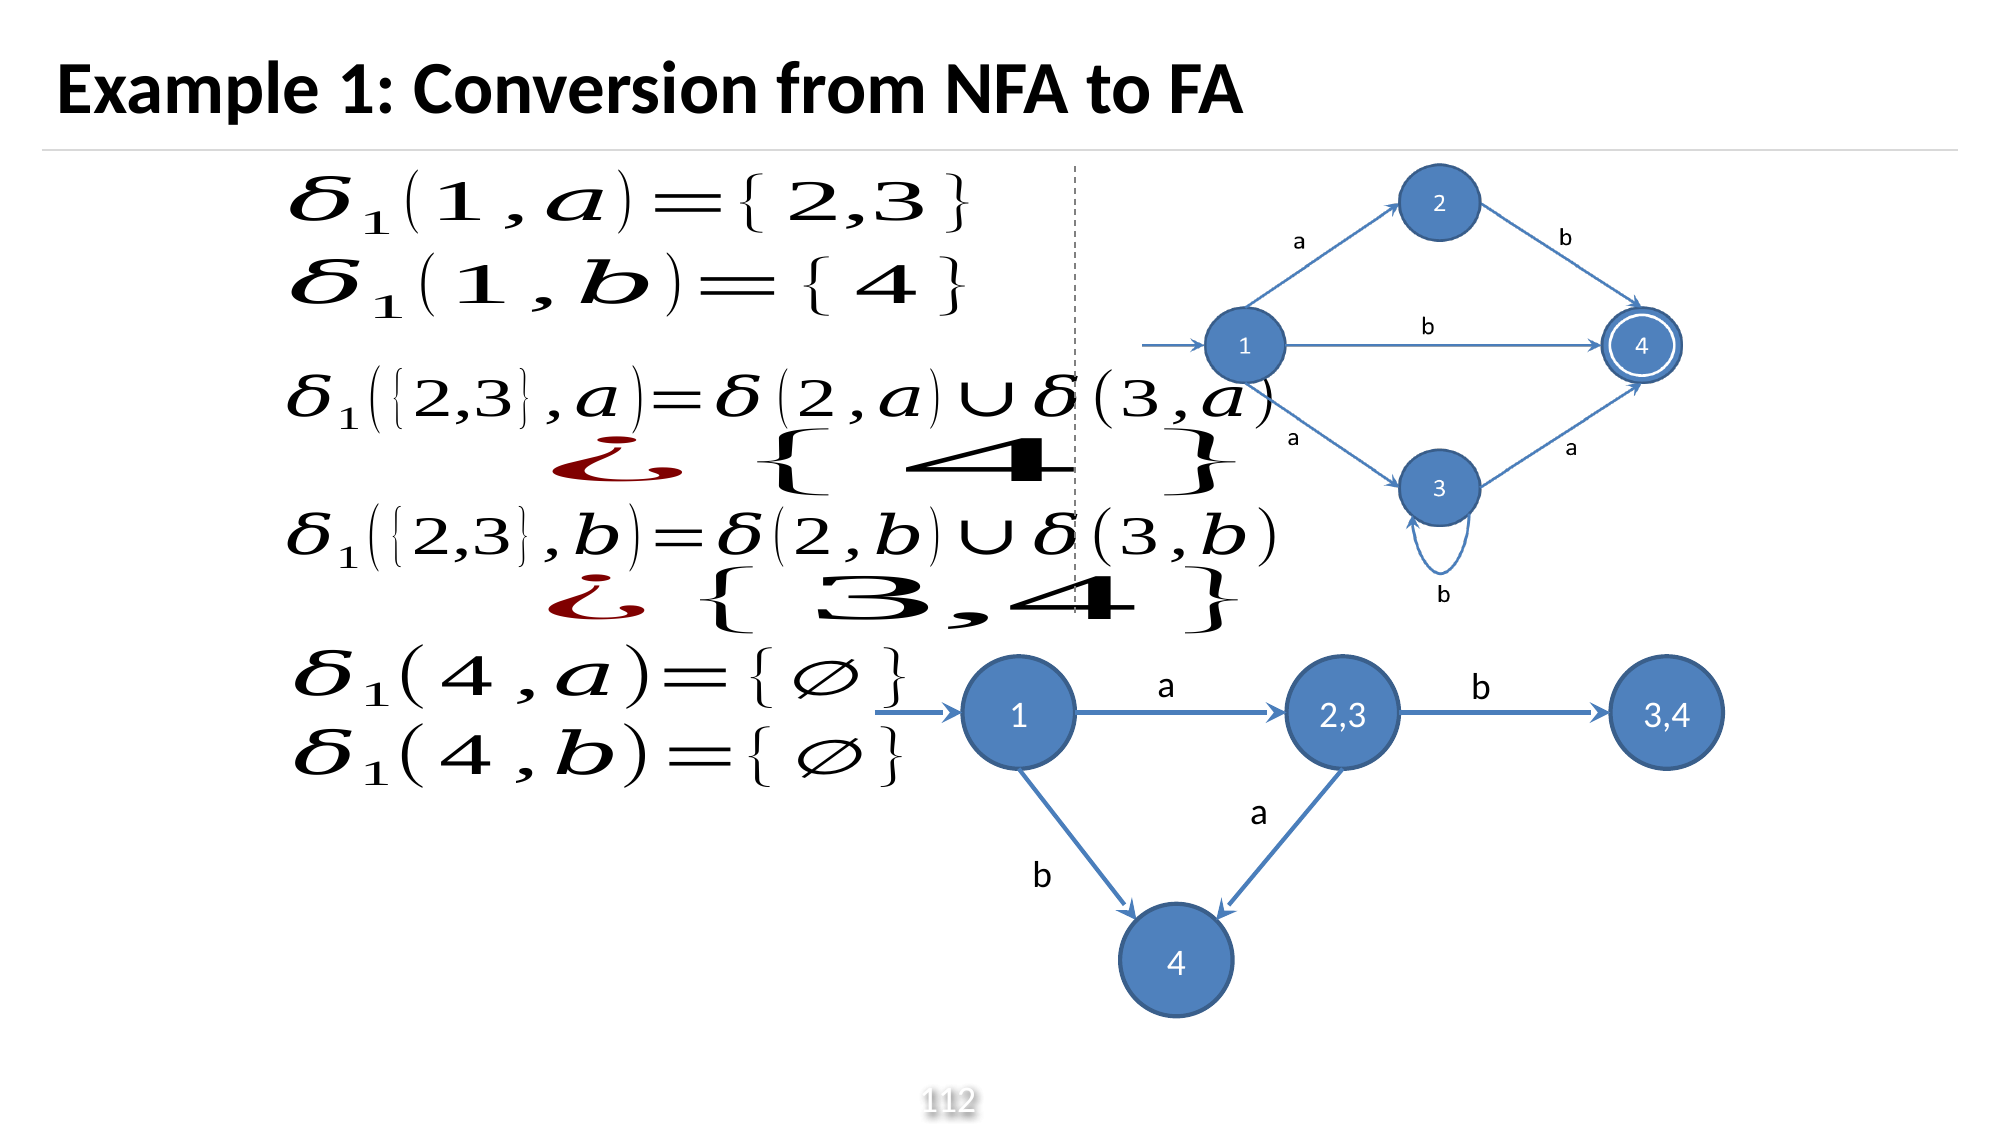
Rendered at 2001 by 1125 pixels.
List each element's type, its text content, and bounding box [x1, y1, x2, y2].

text_box 3,4 [1608, 654, 1726, 771]
text_box [1619, 665, 1714, 760]
text_box 2,3 [1284, 654, 1402, 771]
title Example 1: Conversion from NFA to FA [41, 17, 1959, 150]
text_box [1018, 768, 1137, 921]
text_box [1129, 912, 1224, 1008]
text_box 4 [1118, 901, 1235, 1019]
picture [1142, 163, 1683, 625]
text_box 1 [960, 654, 1077, 771]
text_box b [1456, 654, 1520, 710]
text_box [1215, 768, 1343, 921]
text_box a [1142, 652, 1206, 711]
